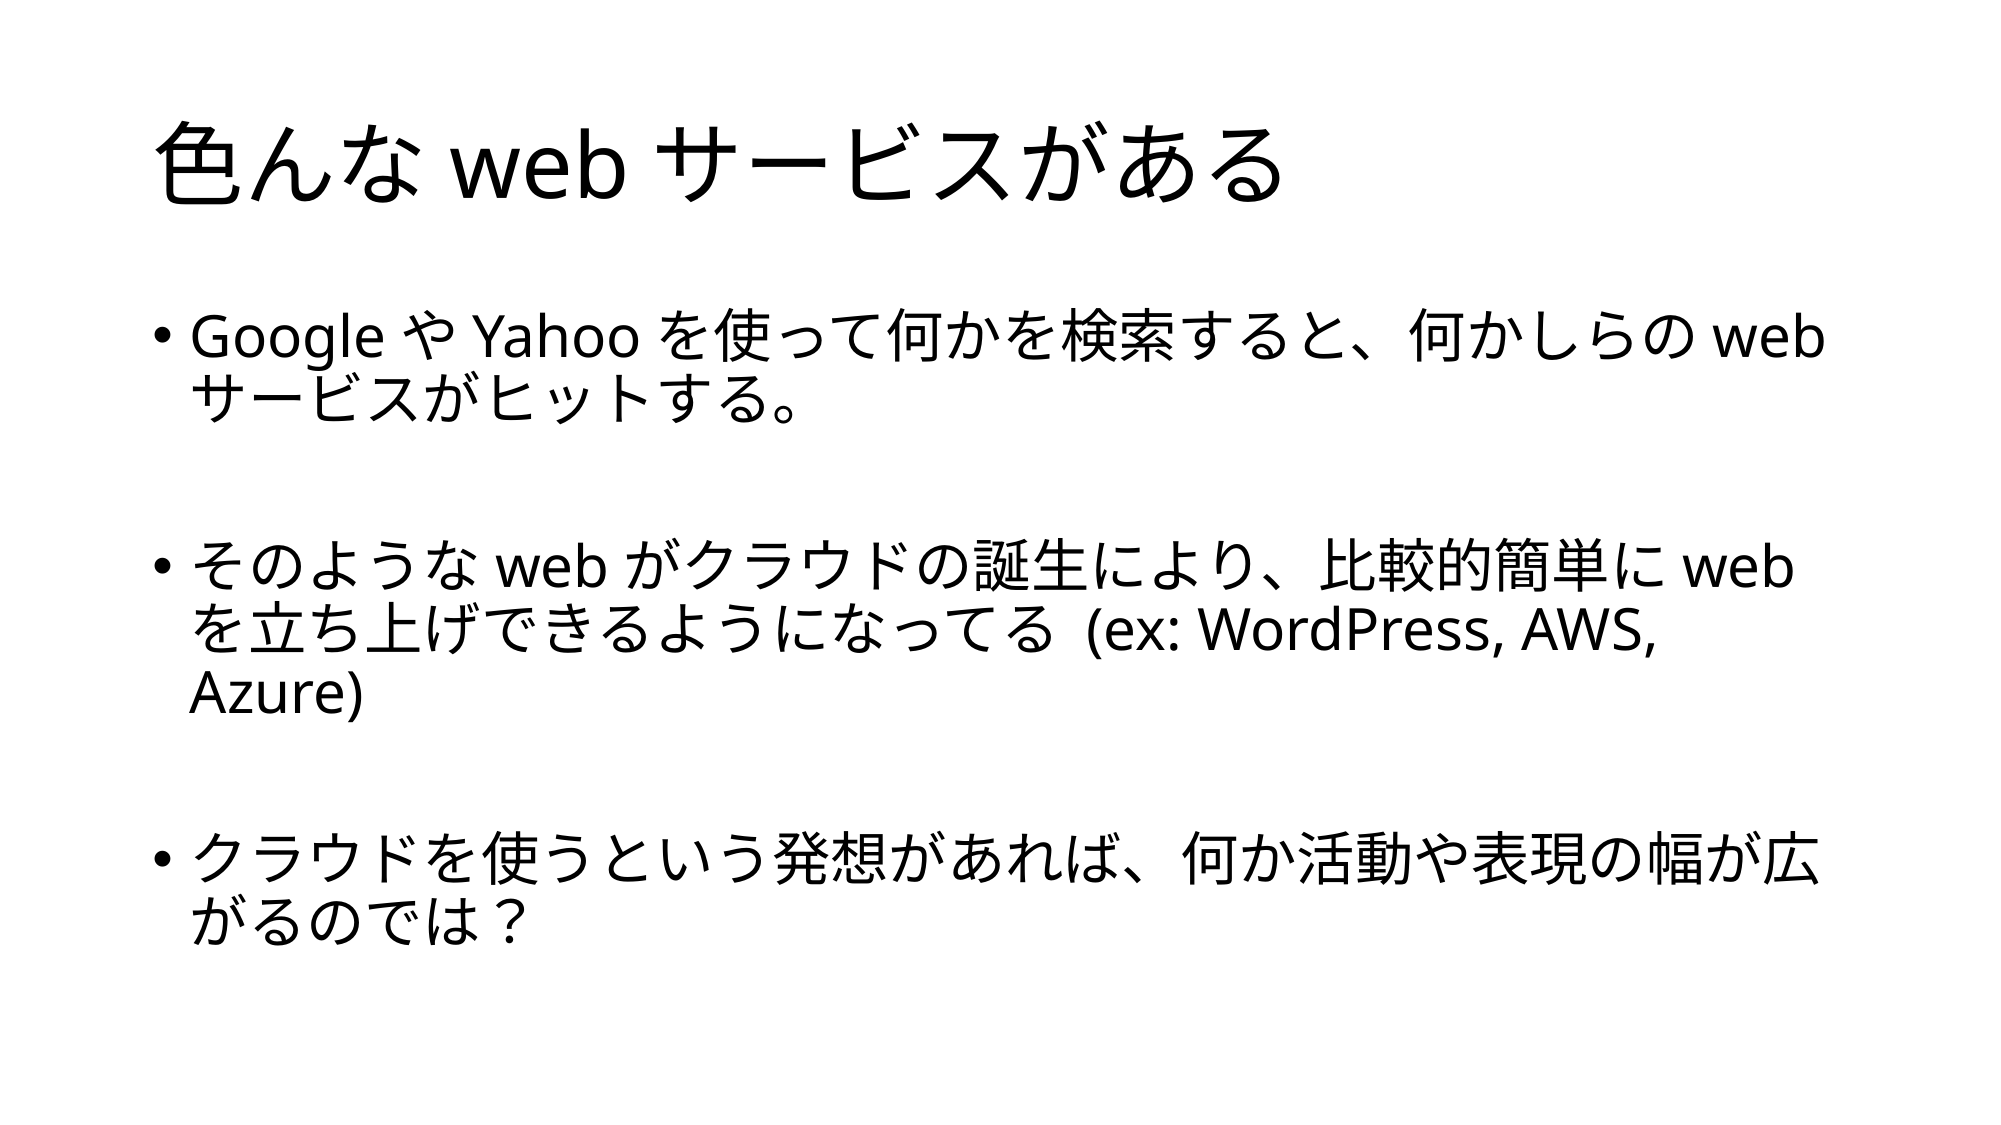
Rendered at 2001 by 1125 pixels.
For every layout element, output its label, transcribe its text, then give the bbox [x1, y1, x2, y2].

list GoogleやYahooを使って何かを検索すると、何かしらのwebサービスがヒットする。 そのようなwebがクラウドの誕生により、比較的簡単にwebを立ち上げできるようになってる (ex: WordPress, AWS, Azure) クラウドを使うという発想があれば、何か活動や表現の幅が広がるのでは？ [137, 299, 1863, 1014]
title 色んなwebサービスがある [137, 59, 1863, 278]
